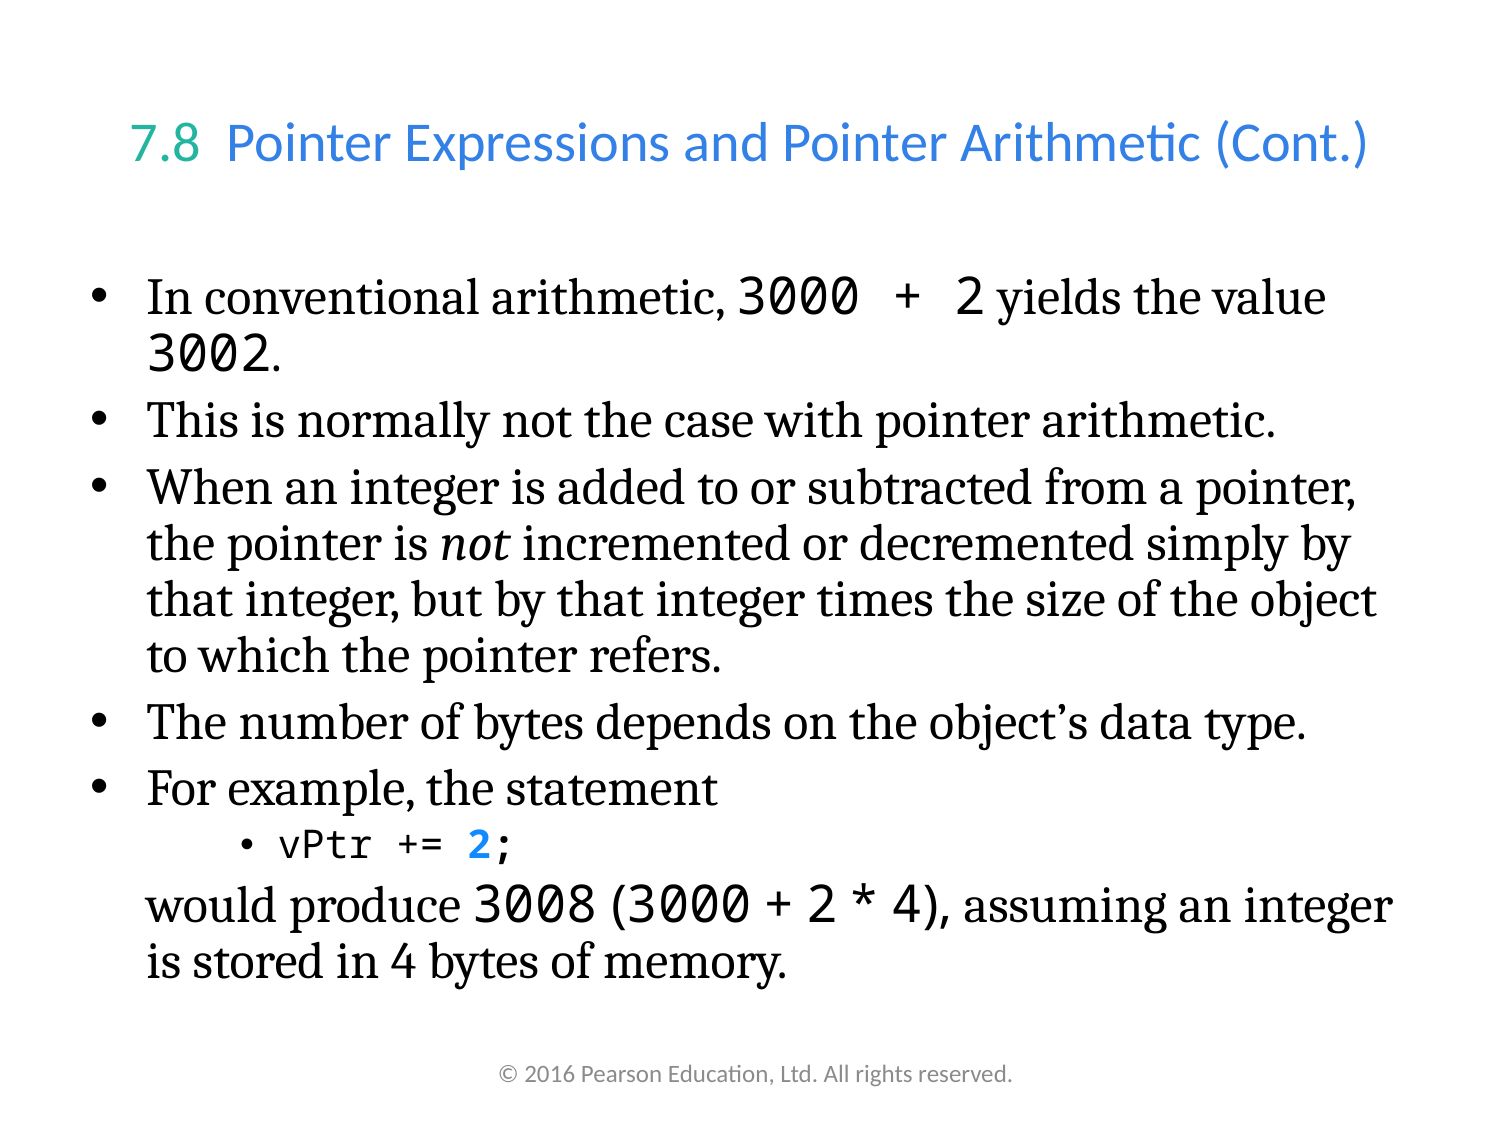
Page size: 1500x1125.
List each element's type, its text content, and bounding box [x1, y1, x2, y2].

title 7.8 Pointer Expressions and Pointer Arithmetic (Cont.) [75, 45, 1425, 233]
list In conventional arithmetic, 3000 + 2 yields the value 3002. This is normally not the case with pointer arithmetic. When an integer is added to or subtracted from a pointer, the pointer is not incremented or decremented simply by that integer, but by that integer times the size of the object to which the pointer refers. The number of bytes depends on the object’s data type. For example, the statement vPtr += 2; would produce 3008 (3000 + 2 * 4), assuming an integer is stored in 4 bytes of memory. [75, 262, 1425, 1005]
footer © 2016 Pearson Education, Ltd. All rights reserved. [362, 1042, 1150, 1103]
